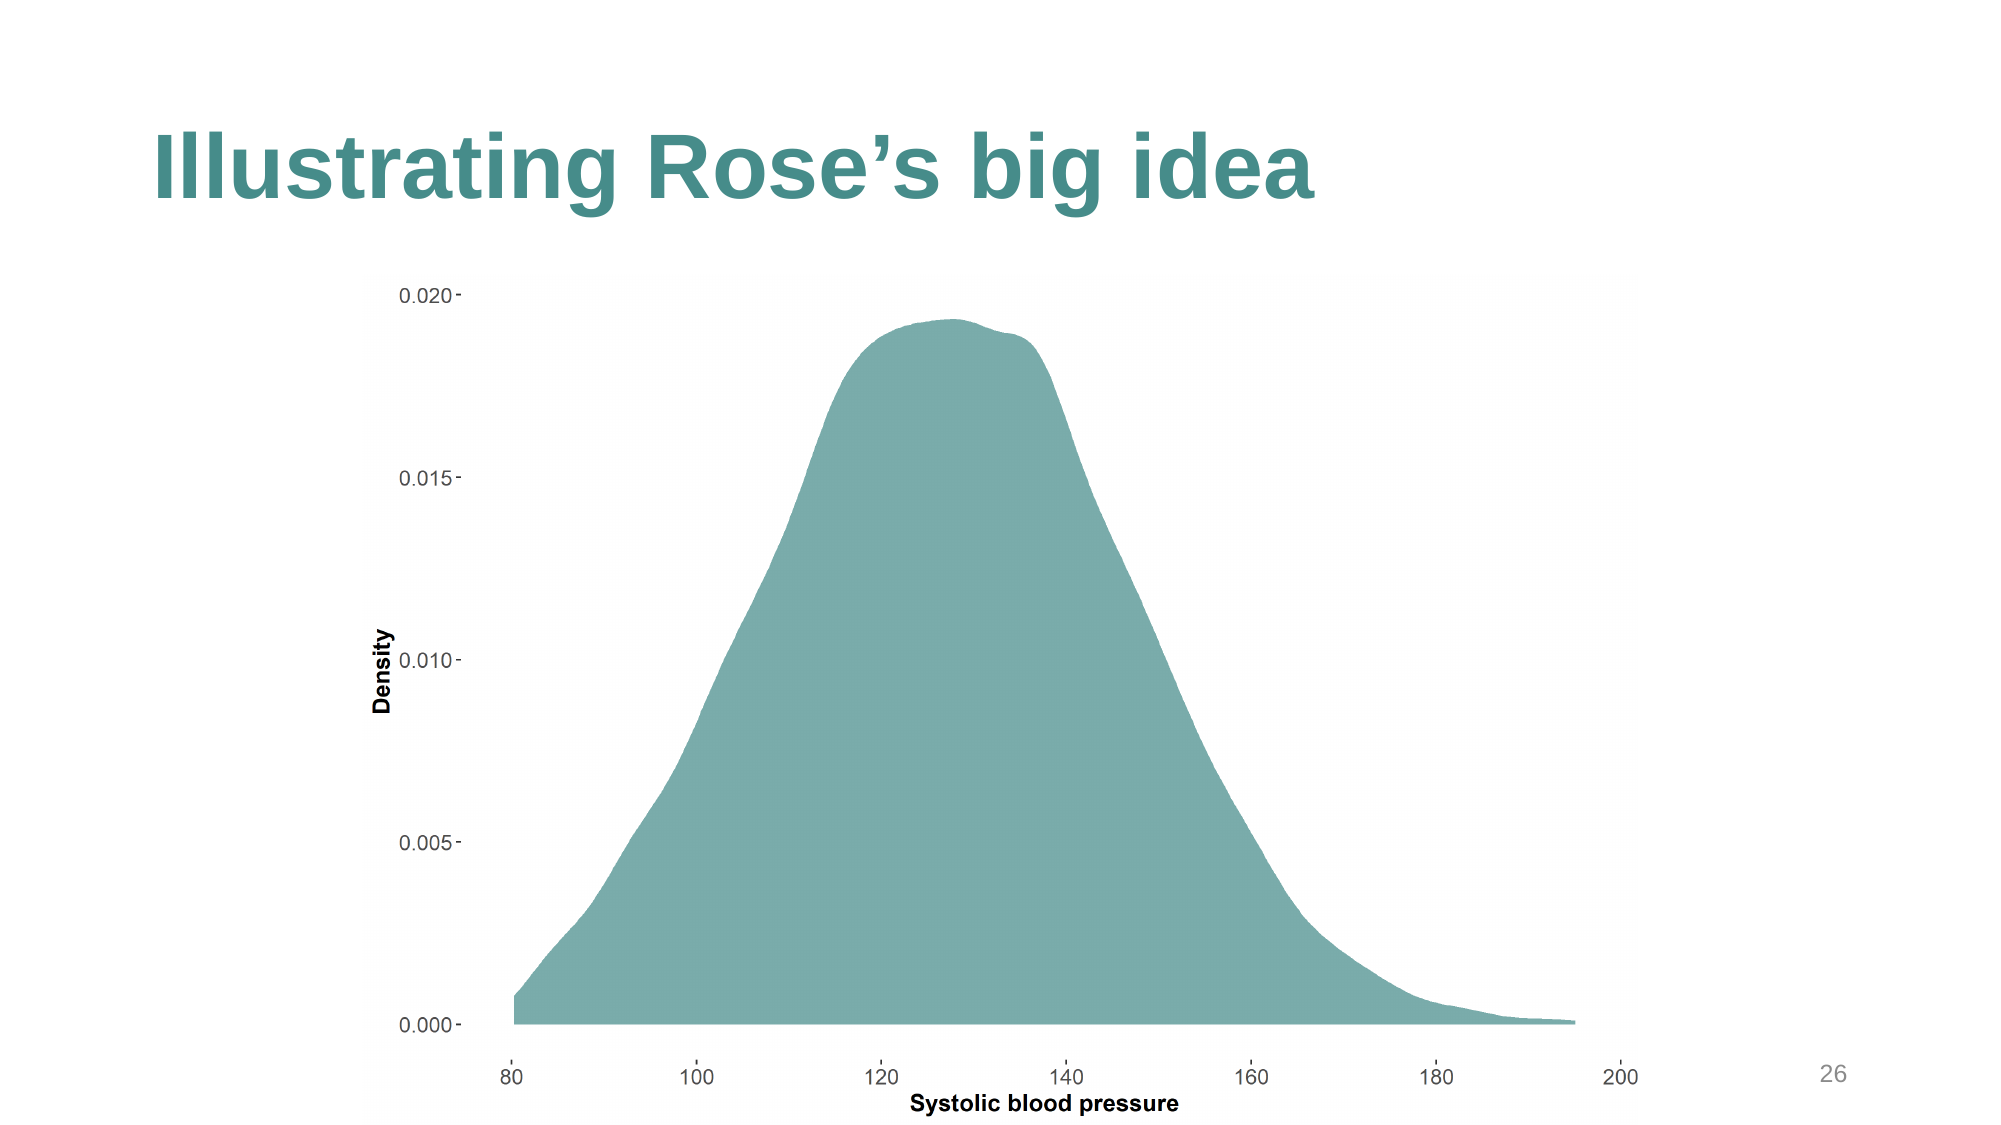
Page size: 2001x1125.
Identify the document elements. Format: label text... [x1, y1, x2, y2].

picture [362, 274, 1638, 1125]
slide_number 26 [1638, 1042, 1863, 1103]
title Illustrating Rose’s big idea [137, 59, 1863, 278]
